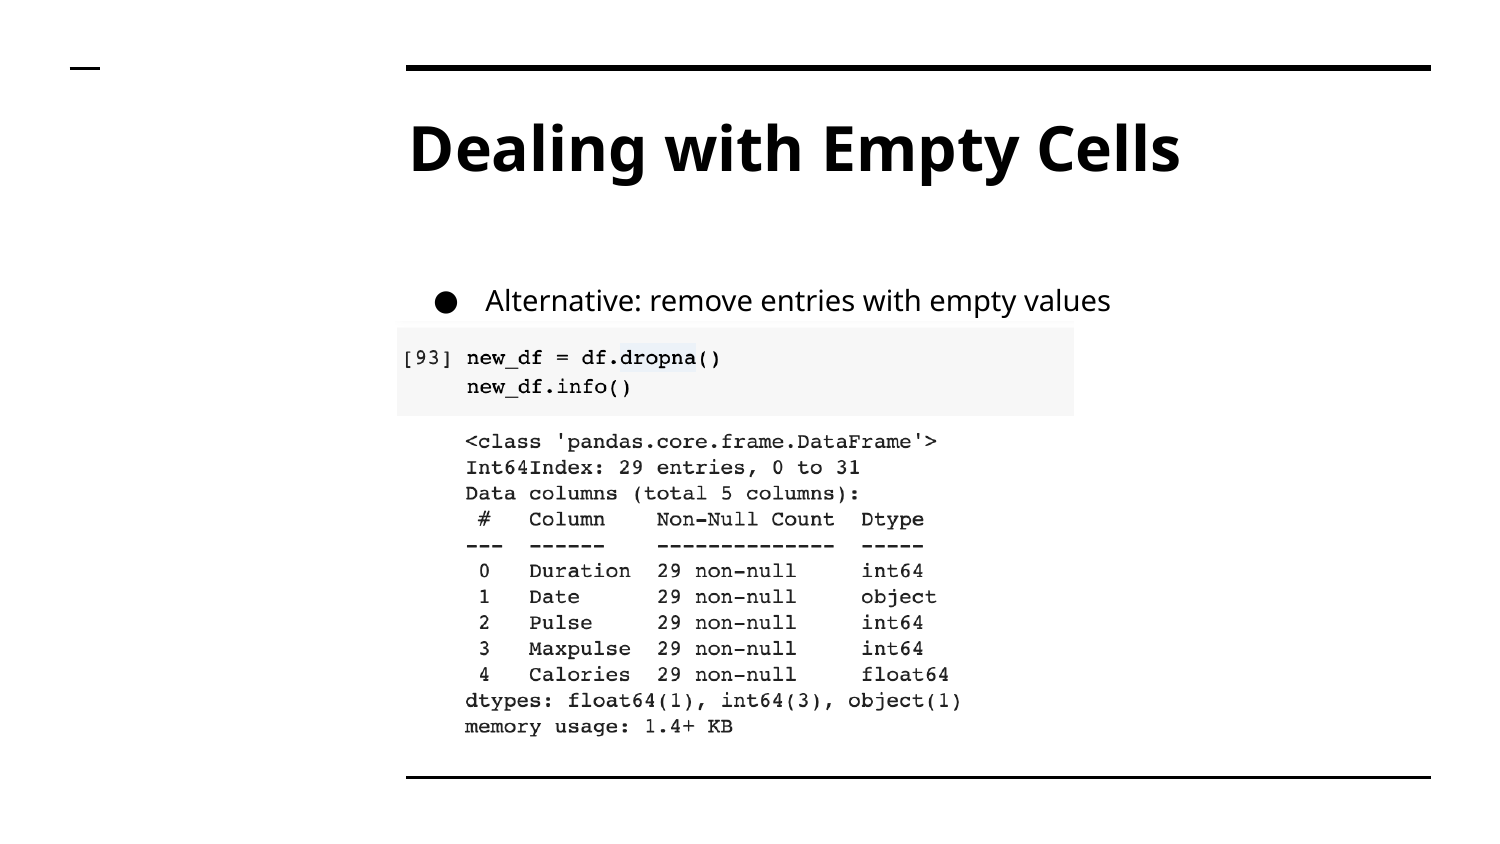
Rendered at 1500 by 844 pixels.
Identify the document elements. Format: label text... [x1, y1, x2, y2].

list Alternative: remove entries with empty values [395, 261, 1433, 755]
picture [395, 321, 1074, 755]
title Dealing with Empty Cells [393, 94, 1431, 199]
